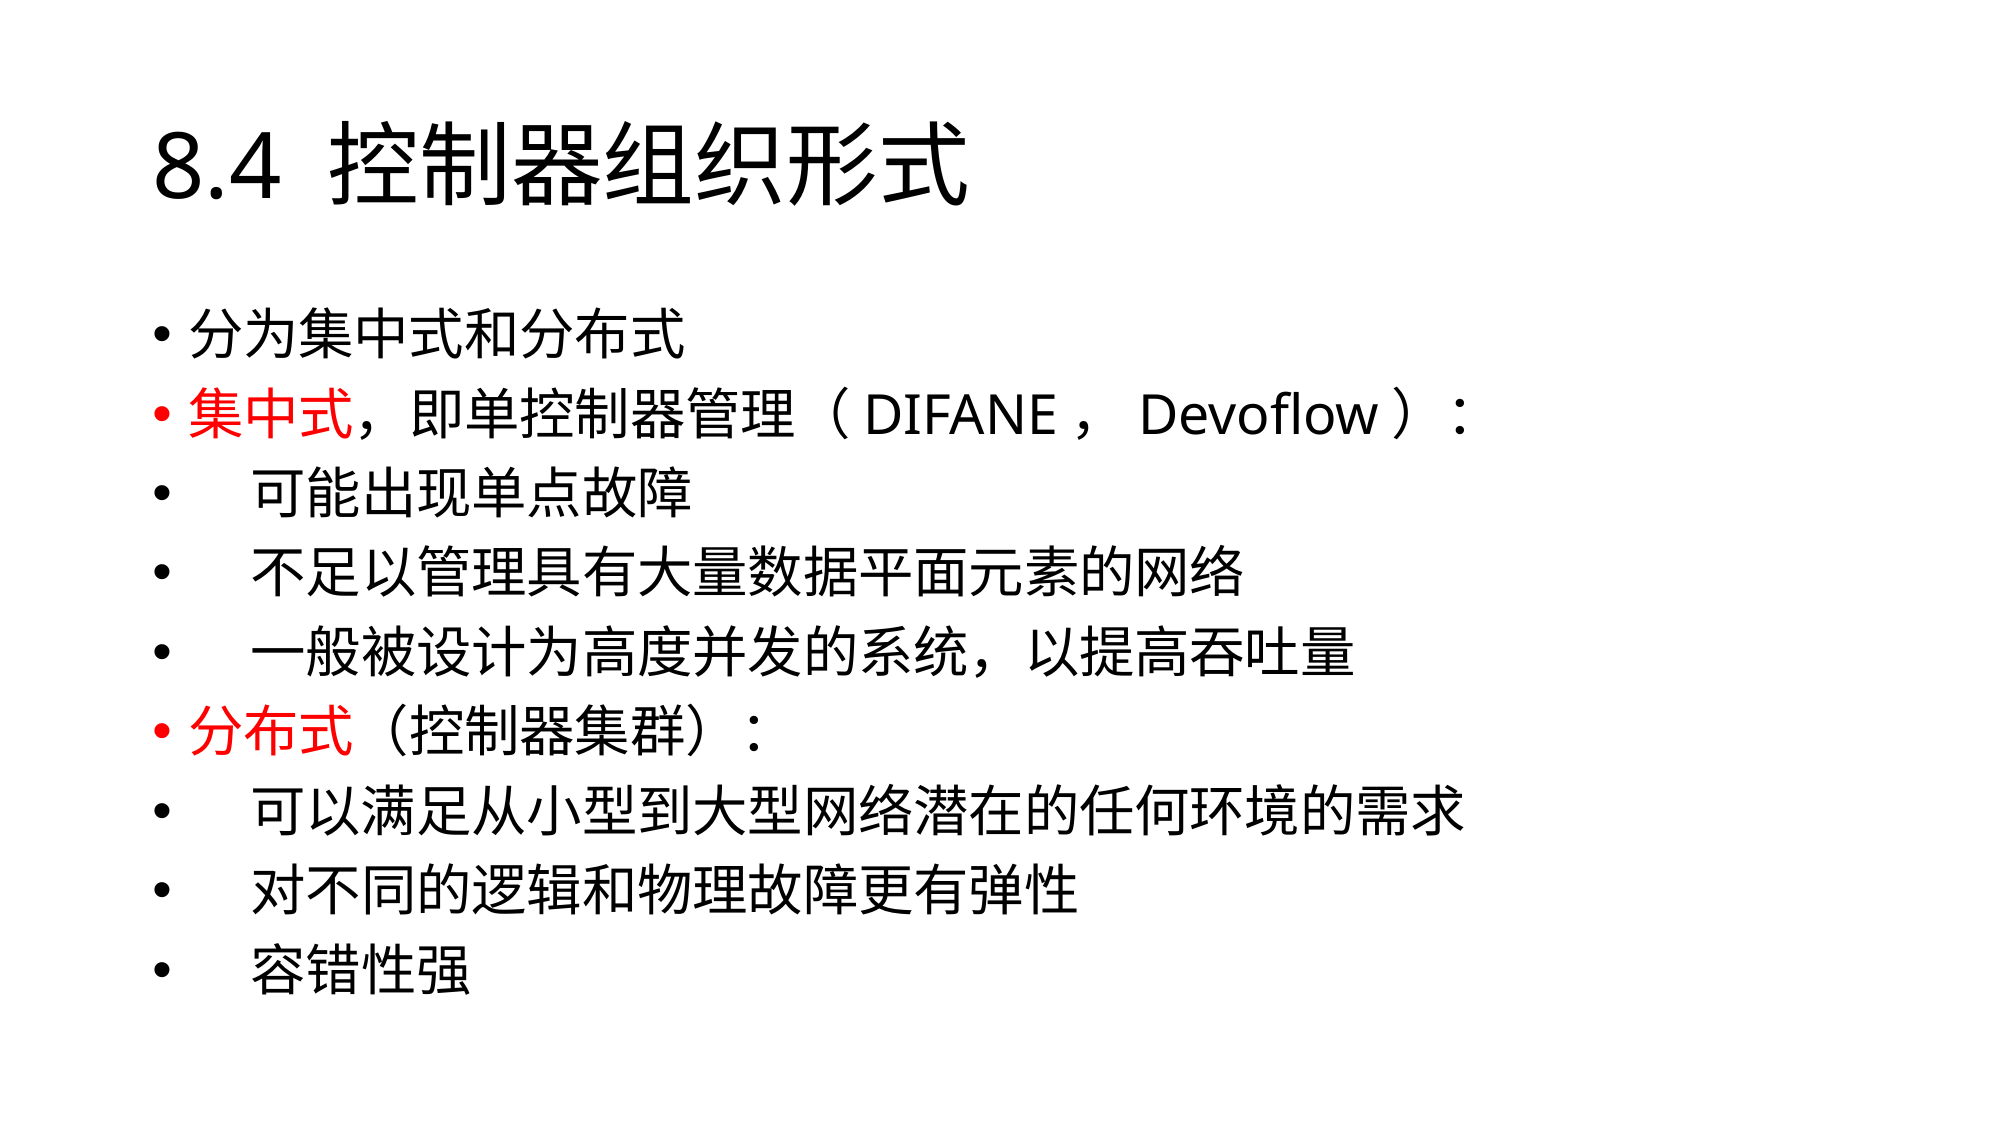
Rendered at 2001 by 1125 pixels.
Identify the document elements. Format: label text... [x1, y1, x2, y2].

title 8.4 控制器组织形式 [137, 59, 1863, 278]
list 分为集中式和分布式 集中式，即单控制器管理（DIFANE，Devoflow）： 可能出现单点故障 不足以管理具有大量数据平面元素的网络 一般被设计为高度并发的系统，以提高吞吐量 分布式（控制器集群）： 可以满足从小型到大型网络潜在的任何环境的需求 对不同的逻辑和物理故障更有弹性 容错性强 [137, 299, 1863, 1014]
